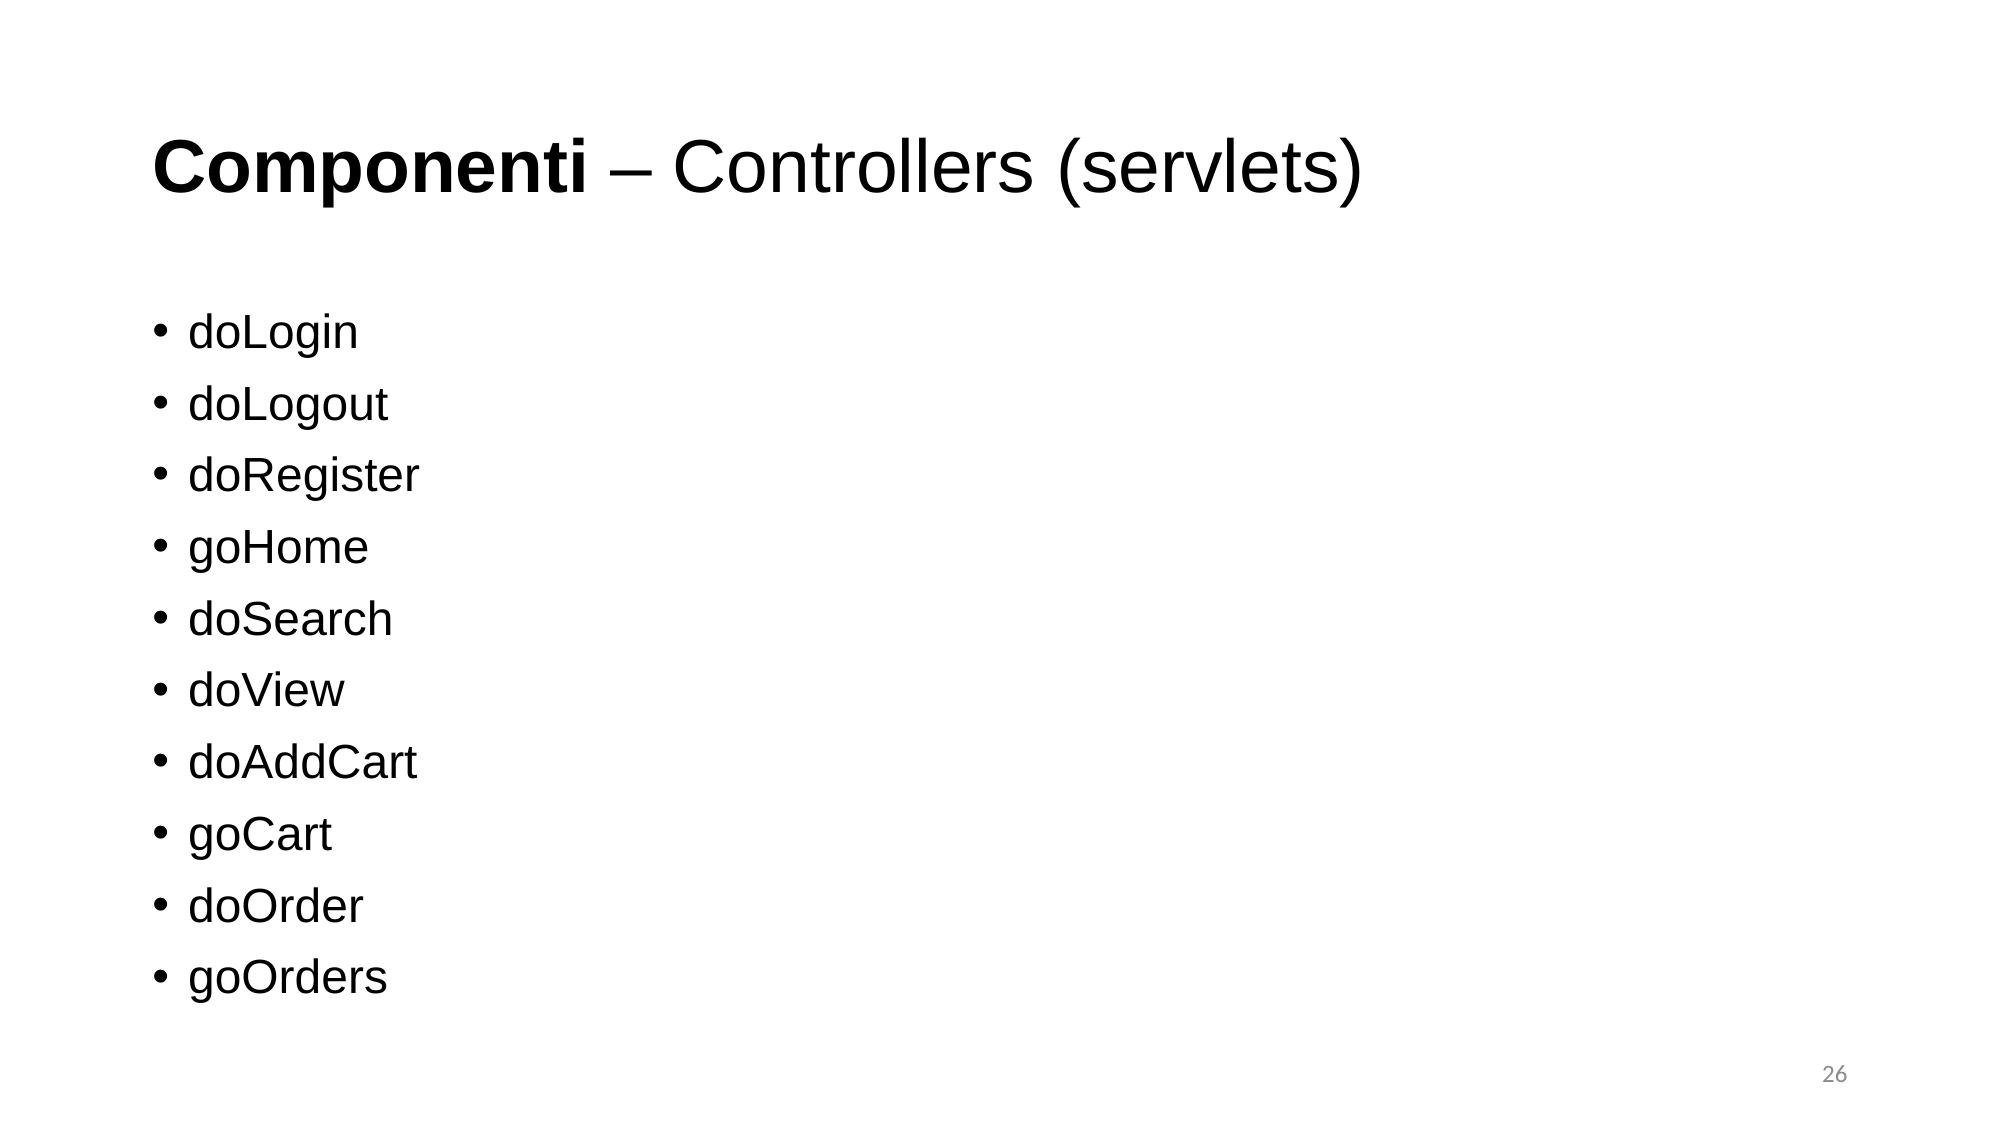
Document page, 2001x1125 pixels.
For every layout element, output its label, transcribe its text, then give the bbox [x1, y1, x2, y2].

text_box 26 [1412, 1042, 1863, 1103]
text_box doLogin doLogout doRegister goHome doSearch doView doAddCart goCart doOrder goOrders [137, 299, 1863, 1014]
text_box Componenti – Controllers (servlets) [137, 59, 1863, 278]
